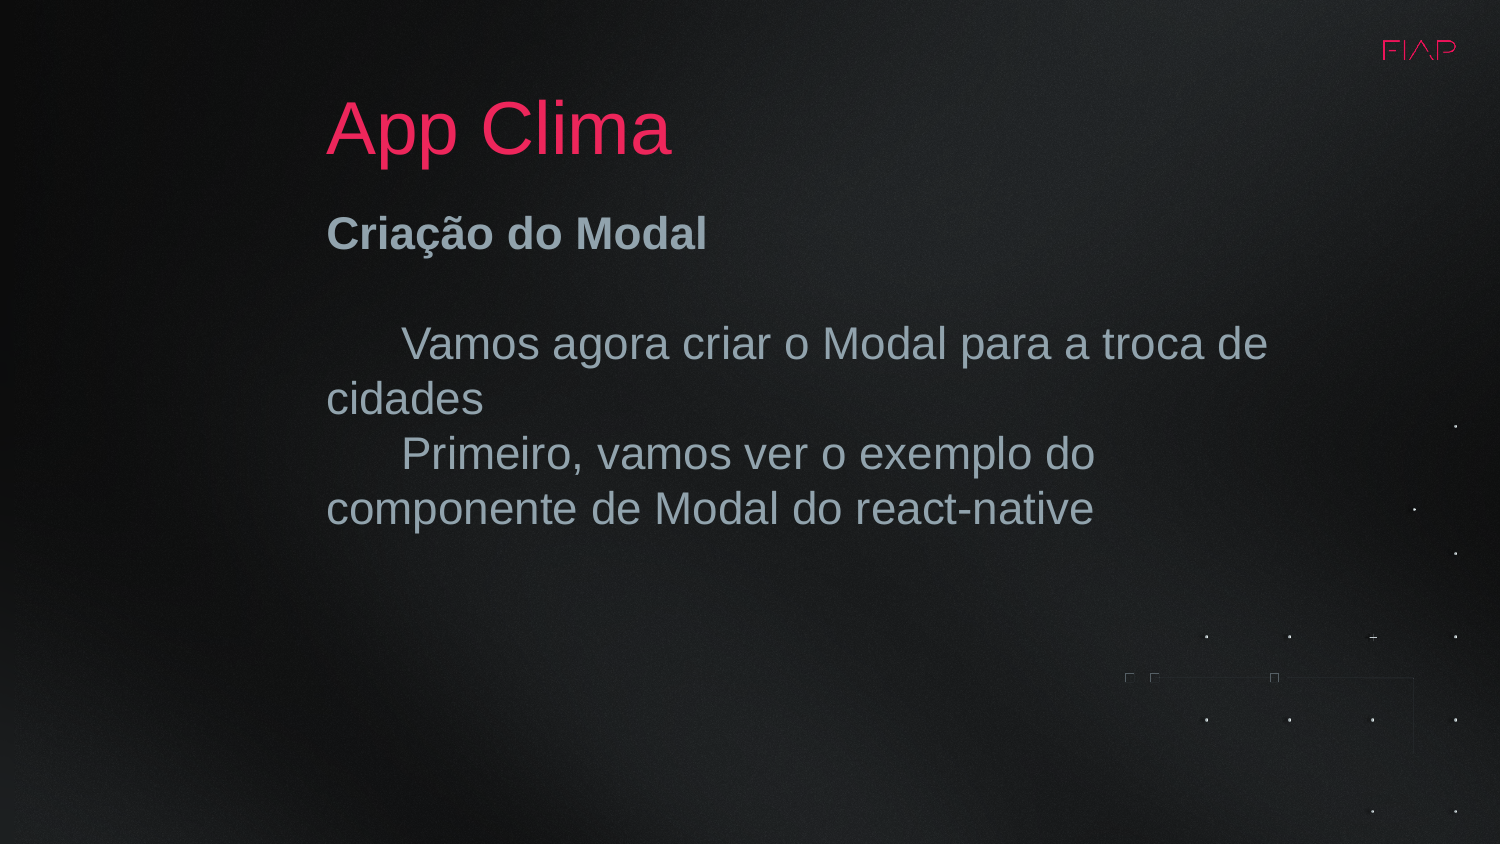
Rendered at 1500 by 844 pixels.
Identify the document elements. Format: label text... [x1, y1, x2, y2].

text_box App Clima [311, 72, 1126, 177]
text_box Criação do Modal Vamos agora criar o Modal para a troca de cidades Primeiro, vamos ver o exemplo do componente de Modal do react-native [311, 196, 1292, 541]
picture [0, 0, 1500, 844]
